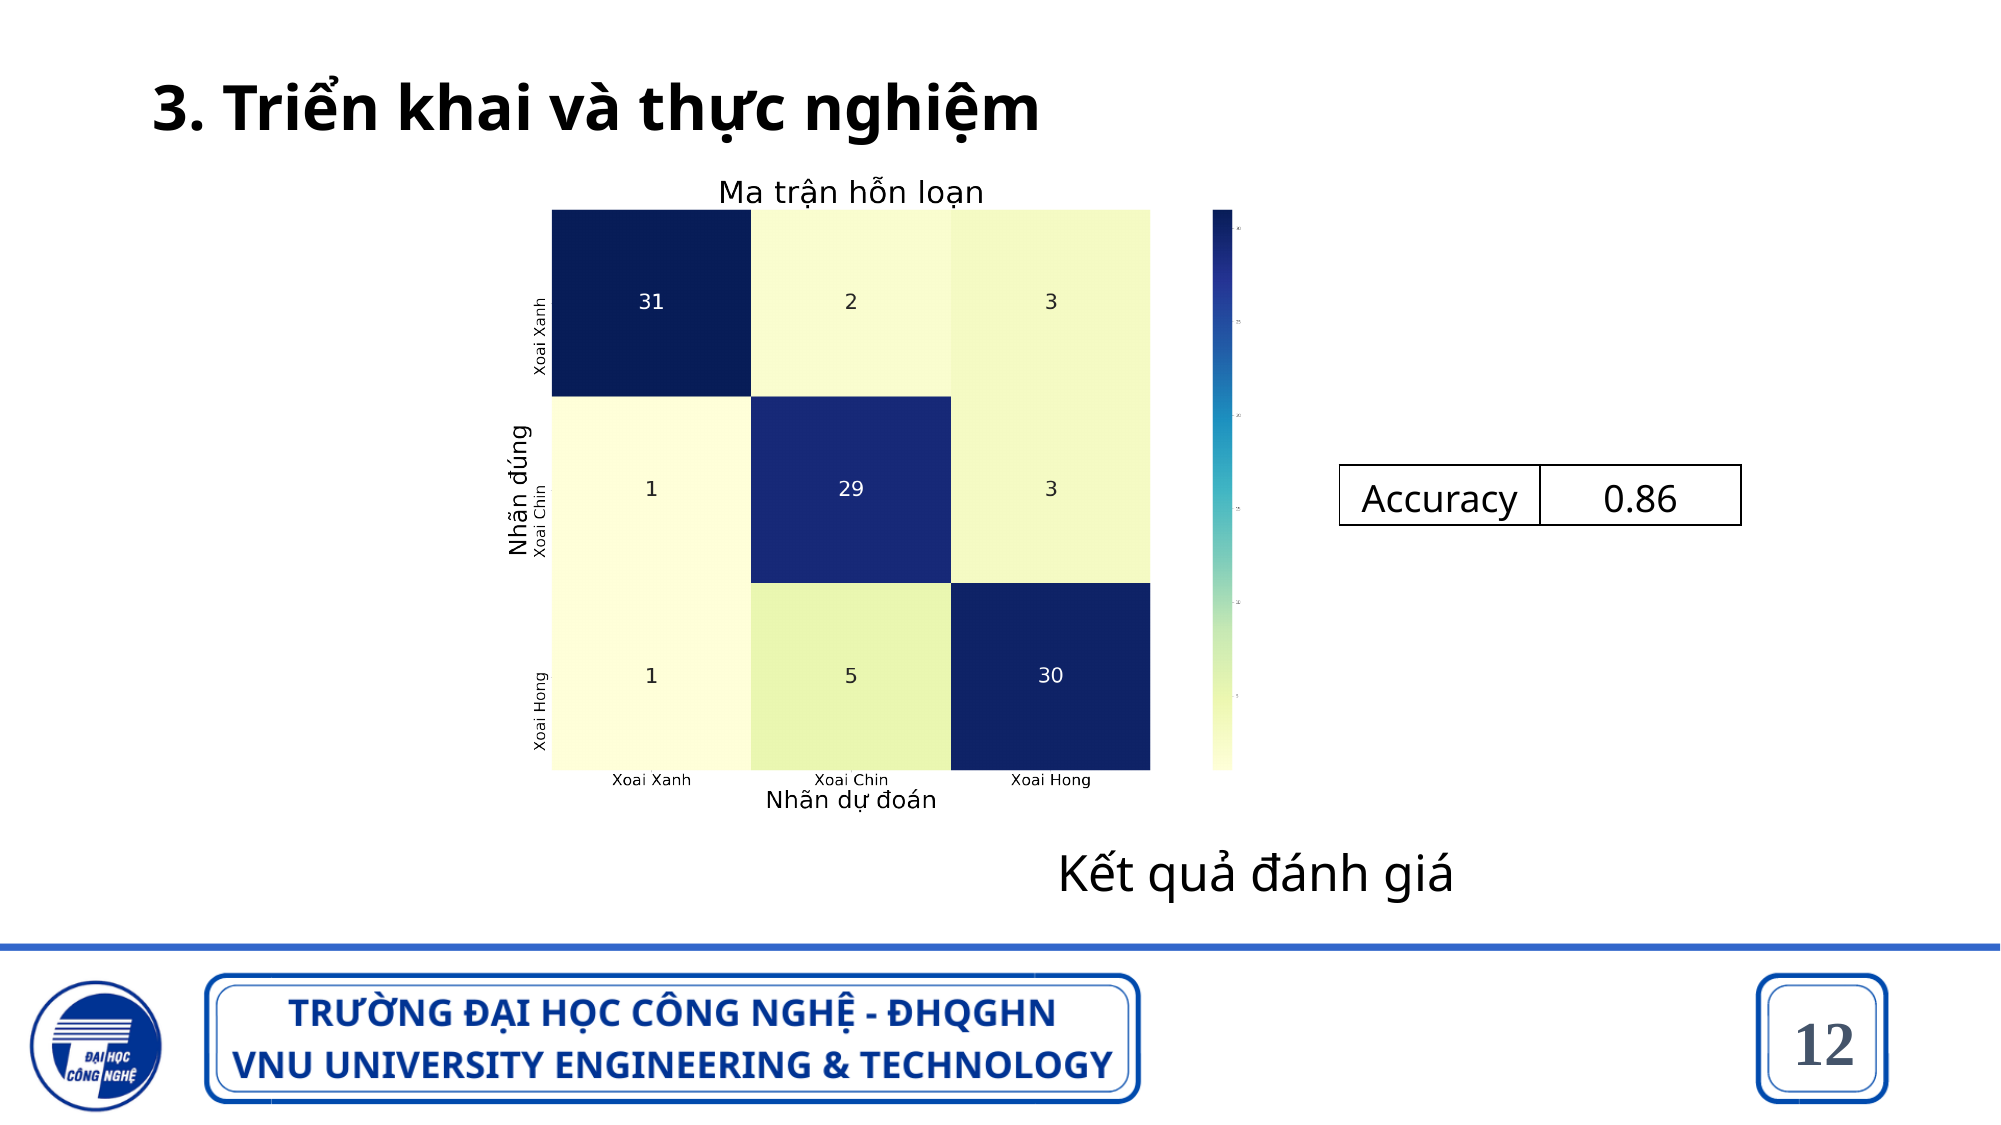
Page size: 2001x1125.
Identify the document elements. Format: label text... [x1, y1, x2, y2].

text_box Kết quả đánh giá [1042, 833, 1471, 909]
table_header 0.86 [1541, 466, 1740, 524]
picture [0, 0, 2001, 1125]
slide_number 12 [1758, 978, 1891, 1103]
table_header Accuracy [1340, 466, 1539, 524]
text_box 3. Triển khai và thực nghiệm [137, 1, 1863, 220]
